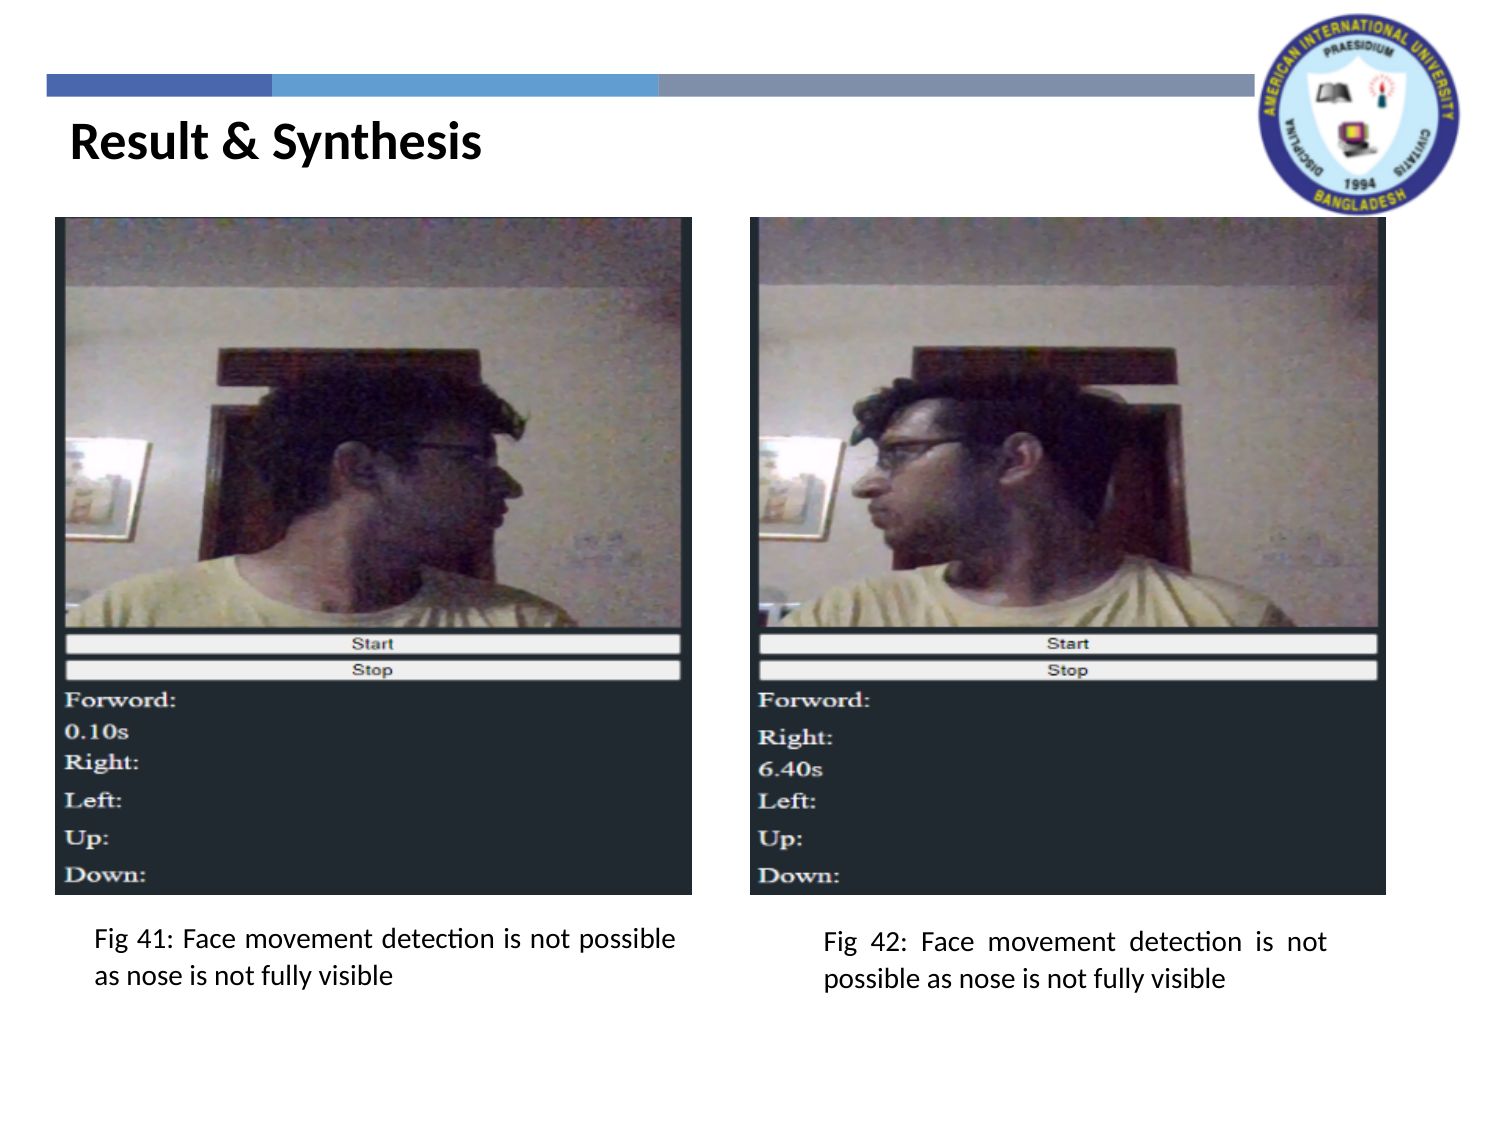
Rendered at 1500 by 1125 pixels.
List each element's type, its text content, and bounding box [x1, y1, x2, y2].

text_box Fig 41: Face movement detection is not possible as nose is not fully visible [79, 909, 692, 999]
text_box Fig 42: Face movement detection is not possible as nose is not fully visible [808, 912, 1343, 1002]
picture [749, 9, 1465, 895]
text_box Result & Synthesis [54, 97, 586, 179]
picture [54, 216, 692, 895]
text_box [55, 260, 1327, 1083]
